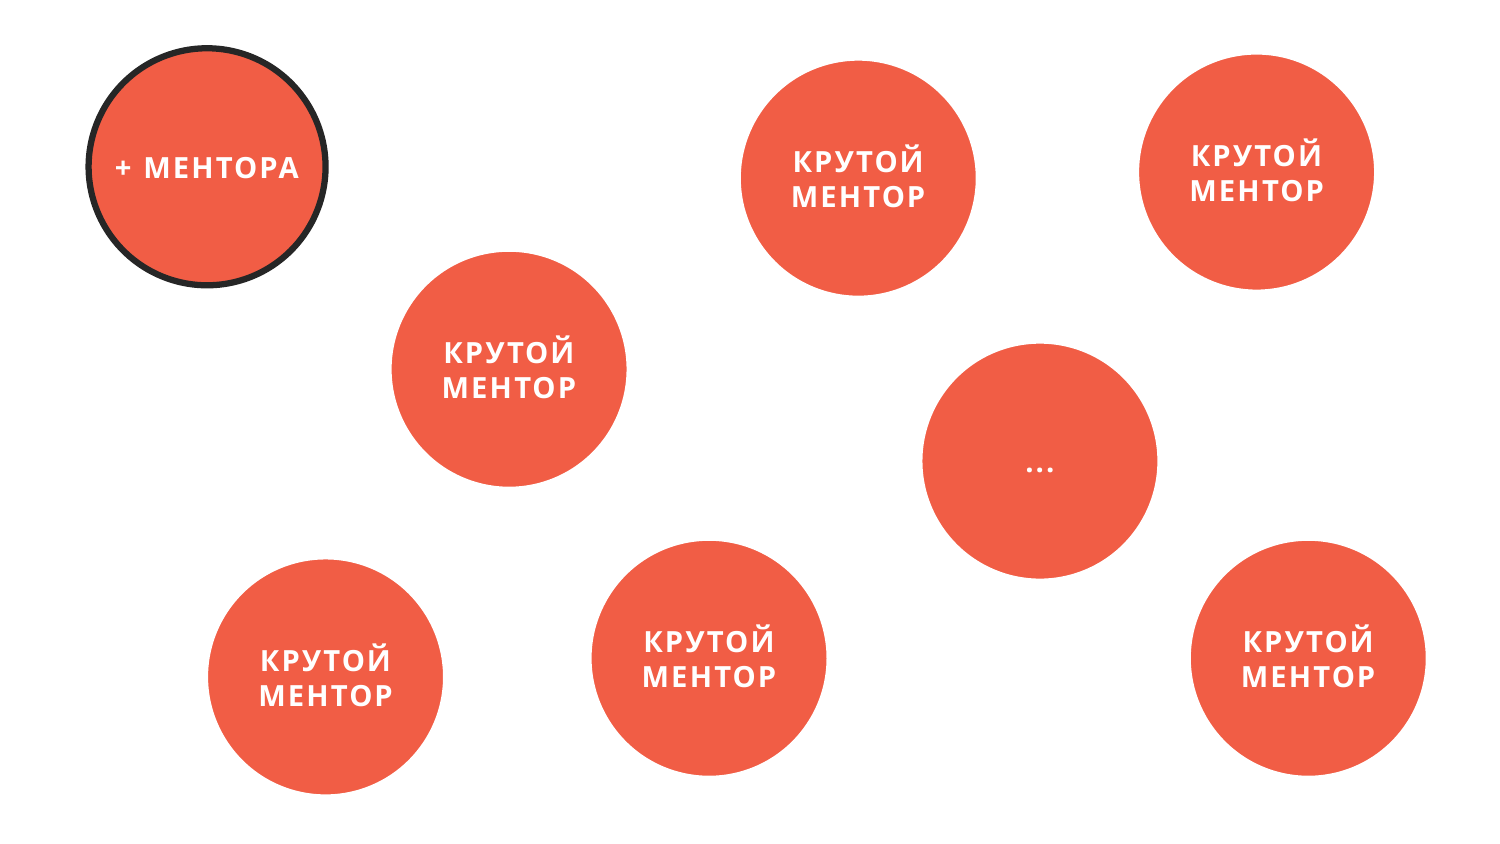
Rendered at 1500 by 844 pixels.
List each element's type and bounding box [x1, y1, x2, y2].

text_box [207, 558, 445, 796]
text_box [88, 48, 326, 286]
text_box [1138, 53, 1376, 291]
text_box [739, 59, 977, 297]
text_box [590, 539, 828, 777]
text_box [1189, 539, 1427, 777]
text_box [921, 342, 1159, 580]
text_box [390, 250, 628, 488]
